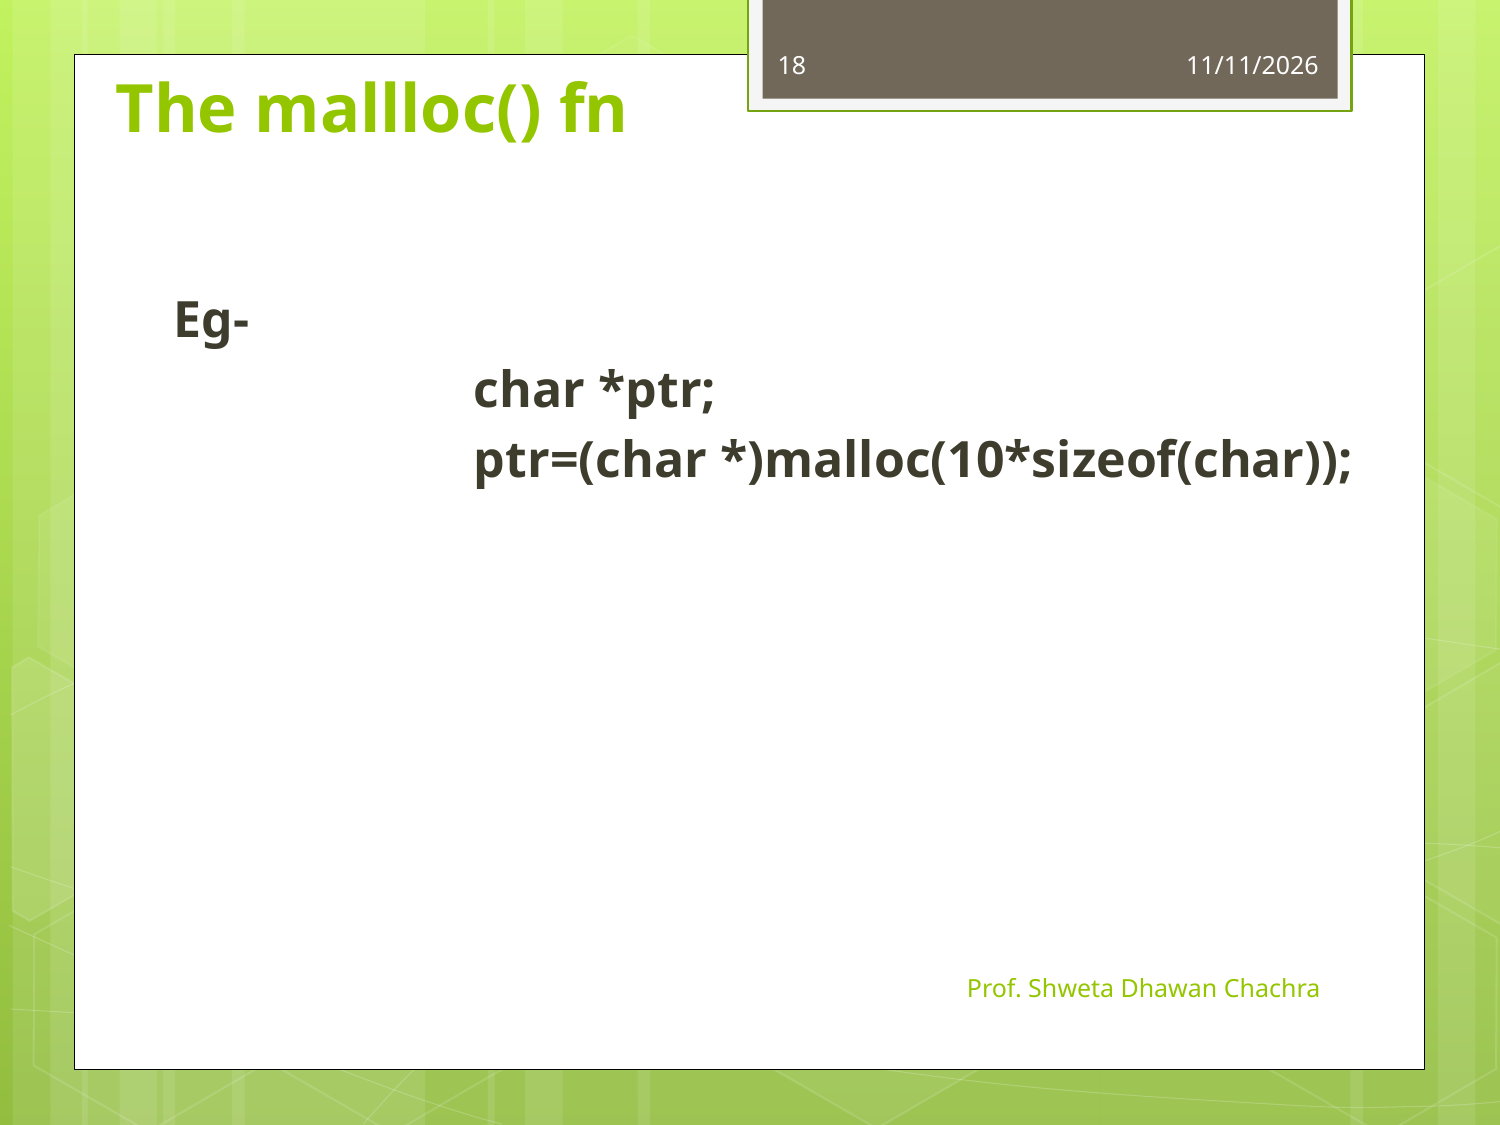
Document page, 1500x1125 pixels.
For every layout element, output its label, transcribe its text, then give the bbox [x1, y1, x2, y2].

slide_number 18 [762, 36, 982, 97]
list Eg- char *ptr; ptr=(char *)malloc(10*sizeof(char)); [147, 219, 1376, 1000]
title The mallloc() fn [100, 66, 1253, 154]
footer Prof. Shweta Dhawan Chachra [761, 960, 1336, 1020]
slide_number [983, 36, 1334, 97]
